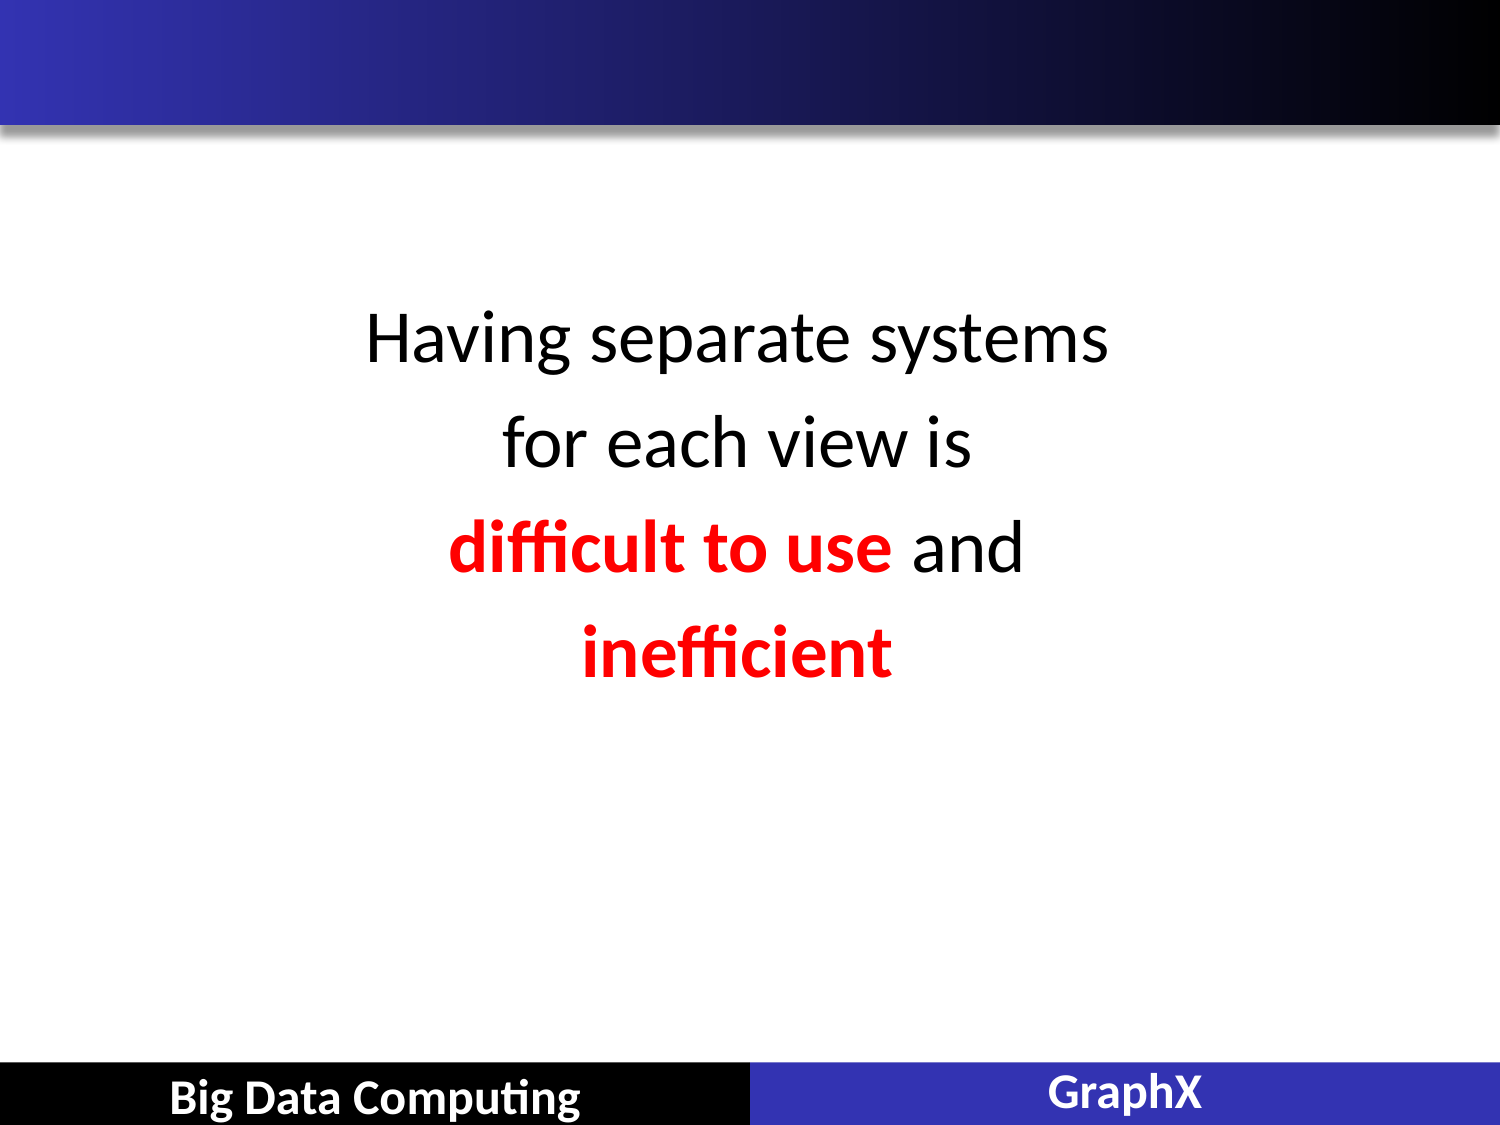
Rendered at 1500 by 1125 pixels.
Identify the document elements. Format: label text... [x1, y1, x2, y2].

text_box Big Data Computing [0, 1070, 749, 1119]
list Having separate systems for each view is difficult to use and inefficient [49, 174, 1426, 1006]
text_box GraphX [749, 1058, 1500, 1119]
